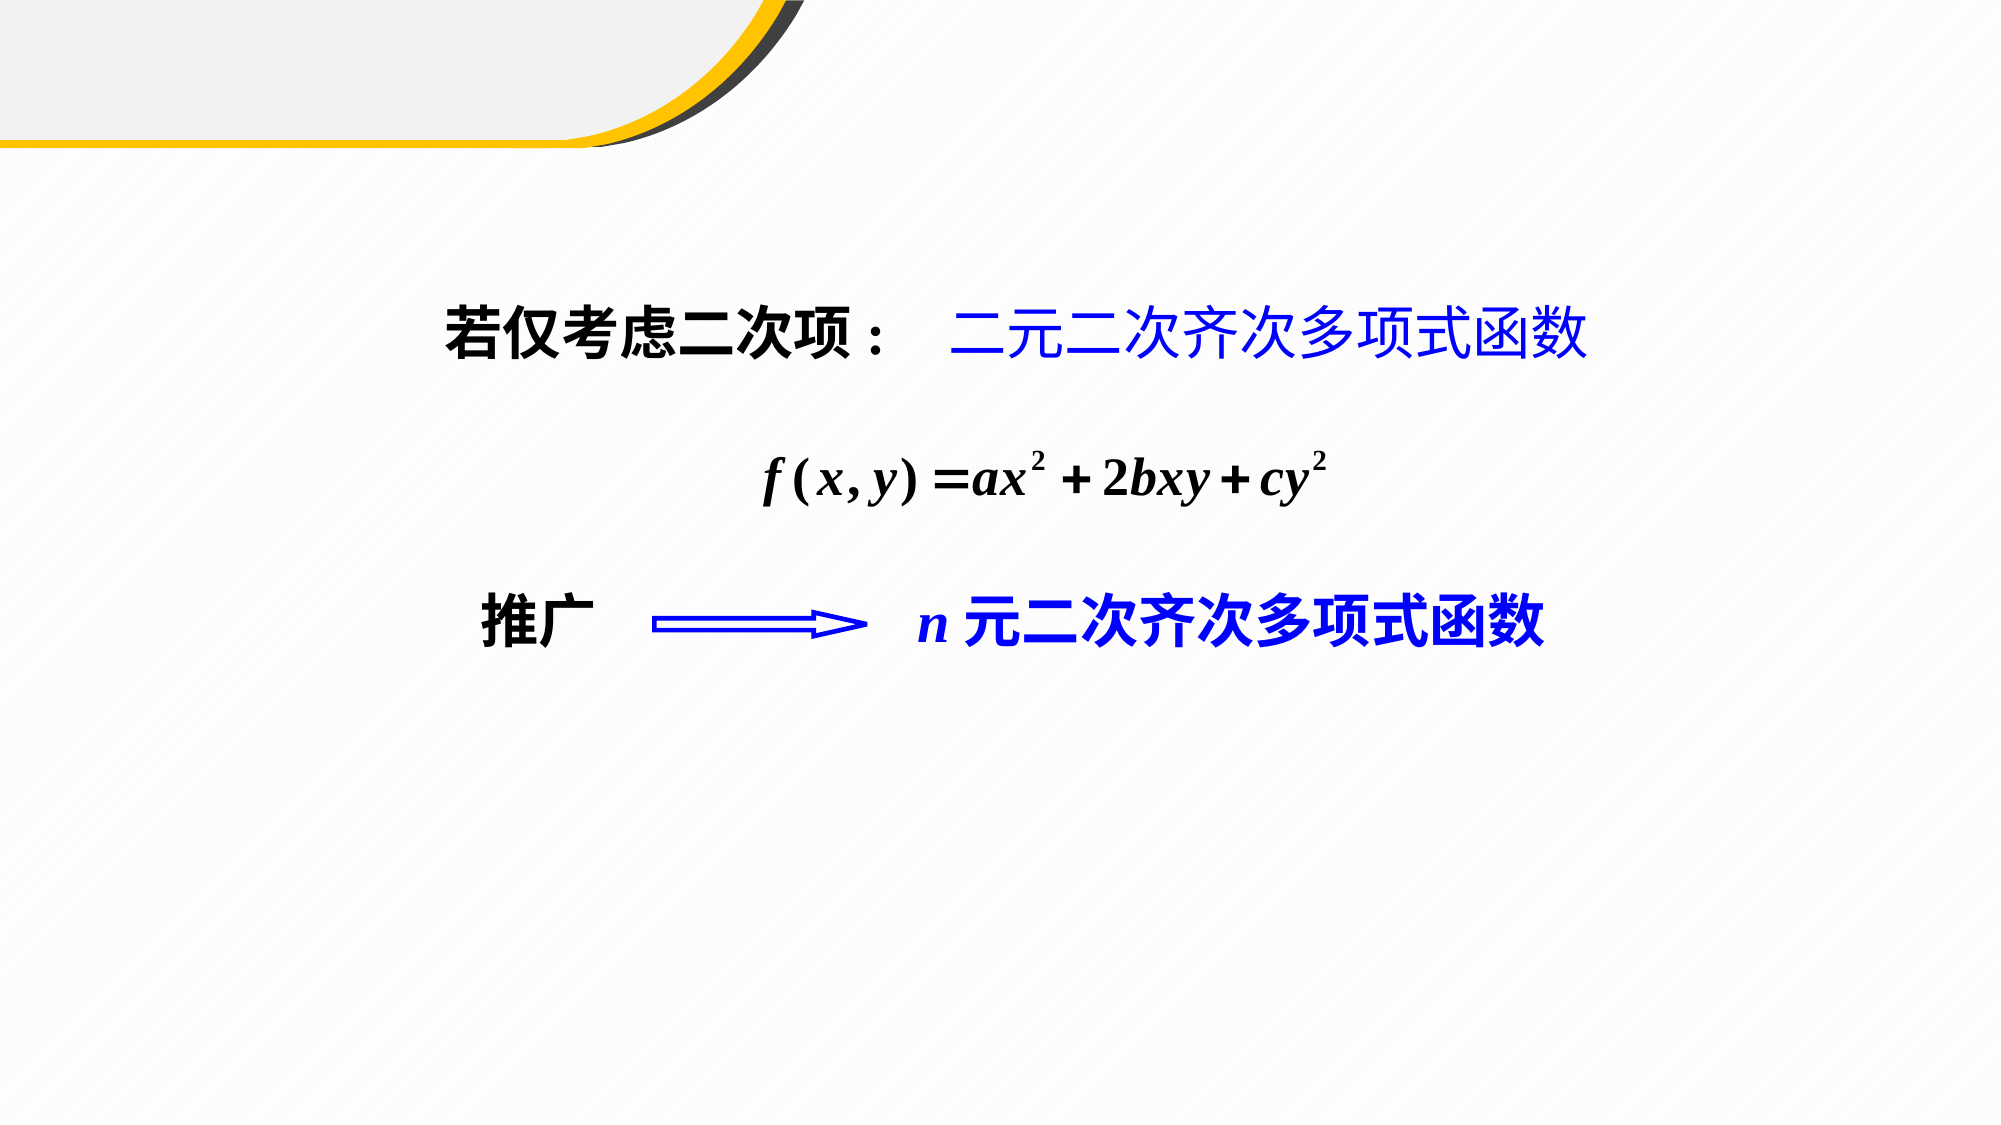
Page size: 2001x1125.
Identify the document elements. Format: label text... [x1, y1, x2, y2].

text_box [748, 442, 1331, 512]
text_box 若仅考虑二次项: [429, 288, 933, 374]
text_box [654, 612, 867, 637]
text_box 推广 [465, 576, 749, 662]
text_box n元二次齐次多项式函数 [902, 576, 1647, 662]
text_box 二元二次齐次多项式函数 [933, 288, 1643, 374]
